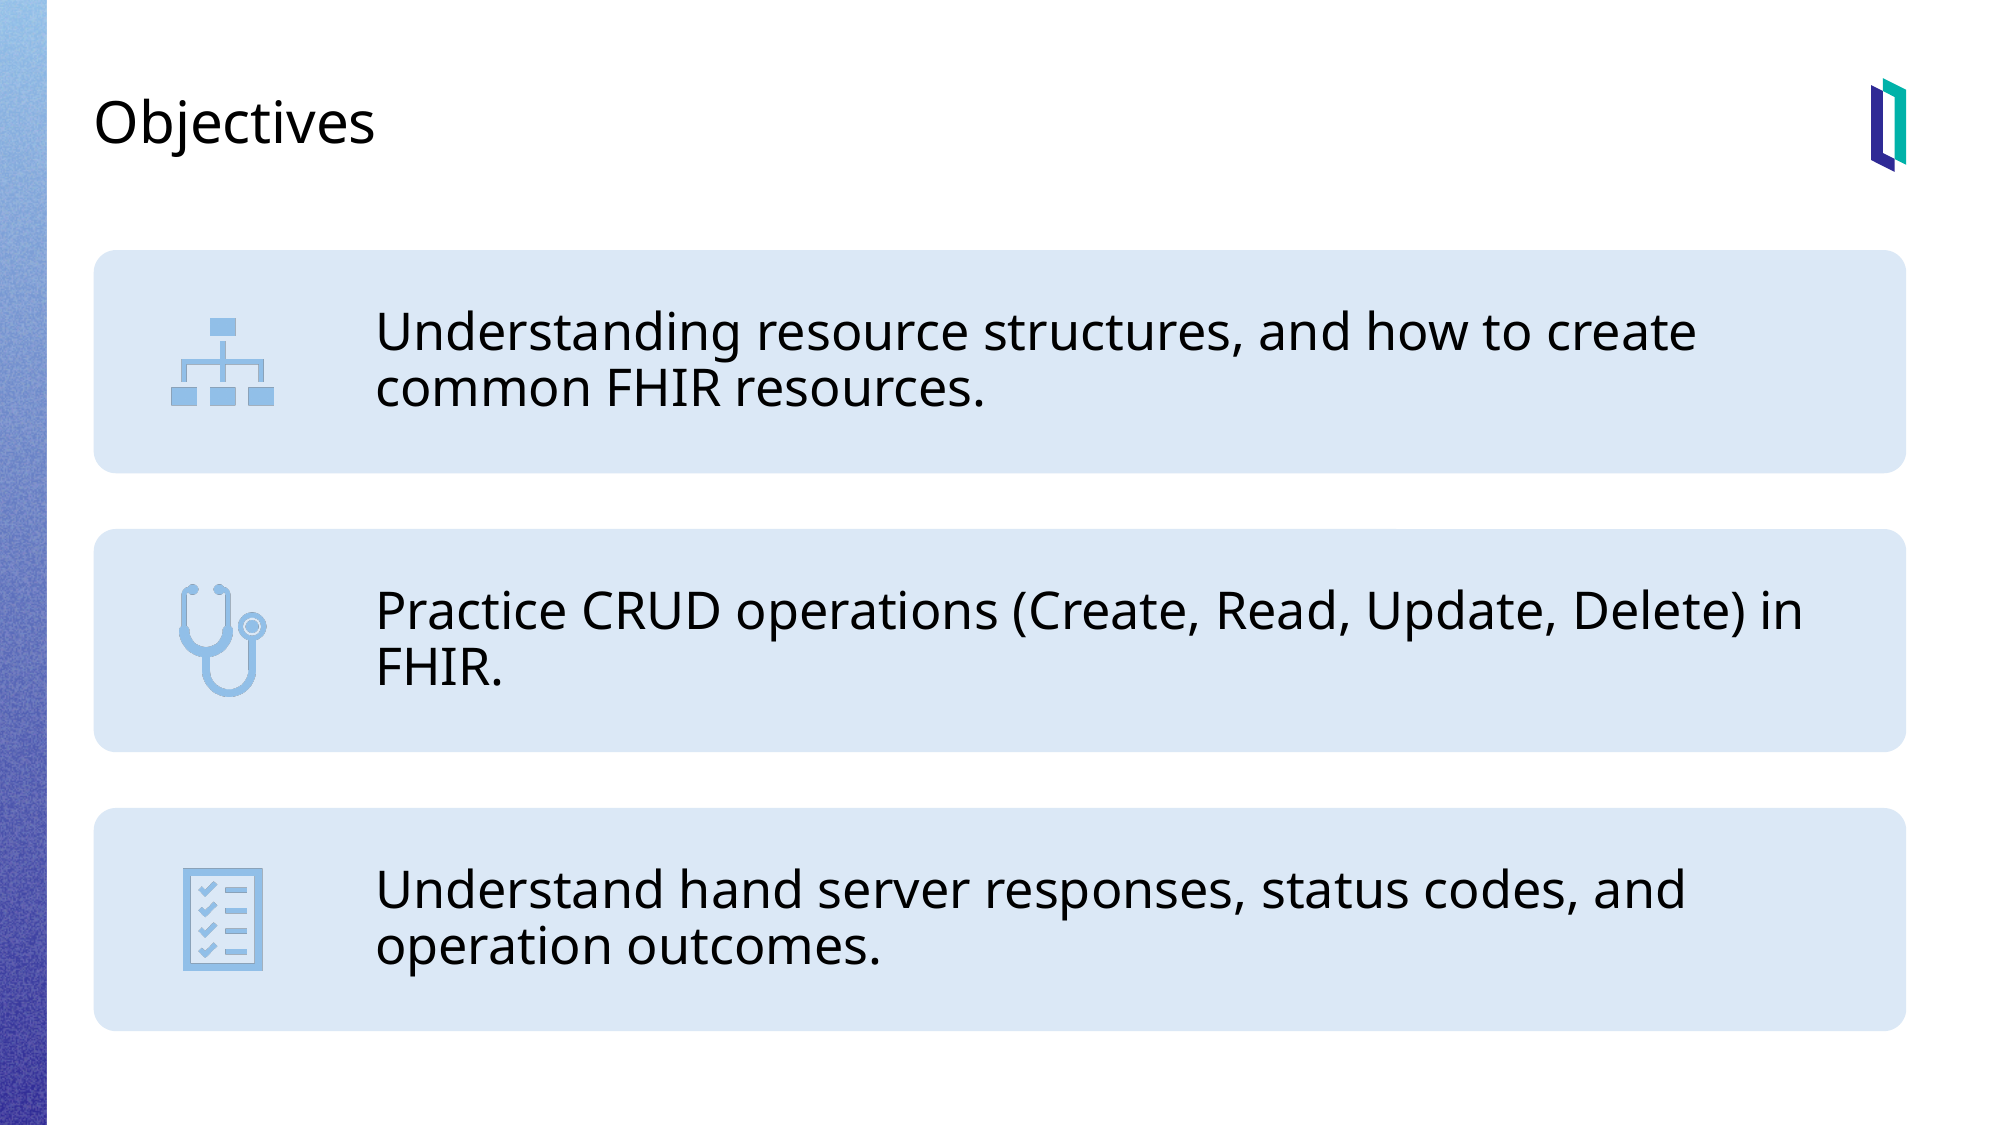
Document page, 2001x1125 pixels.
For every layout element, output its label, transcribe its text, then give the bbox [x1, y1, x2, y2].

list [93, 249, 1907, 1032]
title Objectives [93, 62, 1907, 188]
